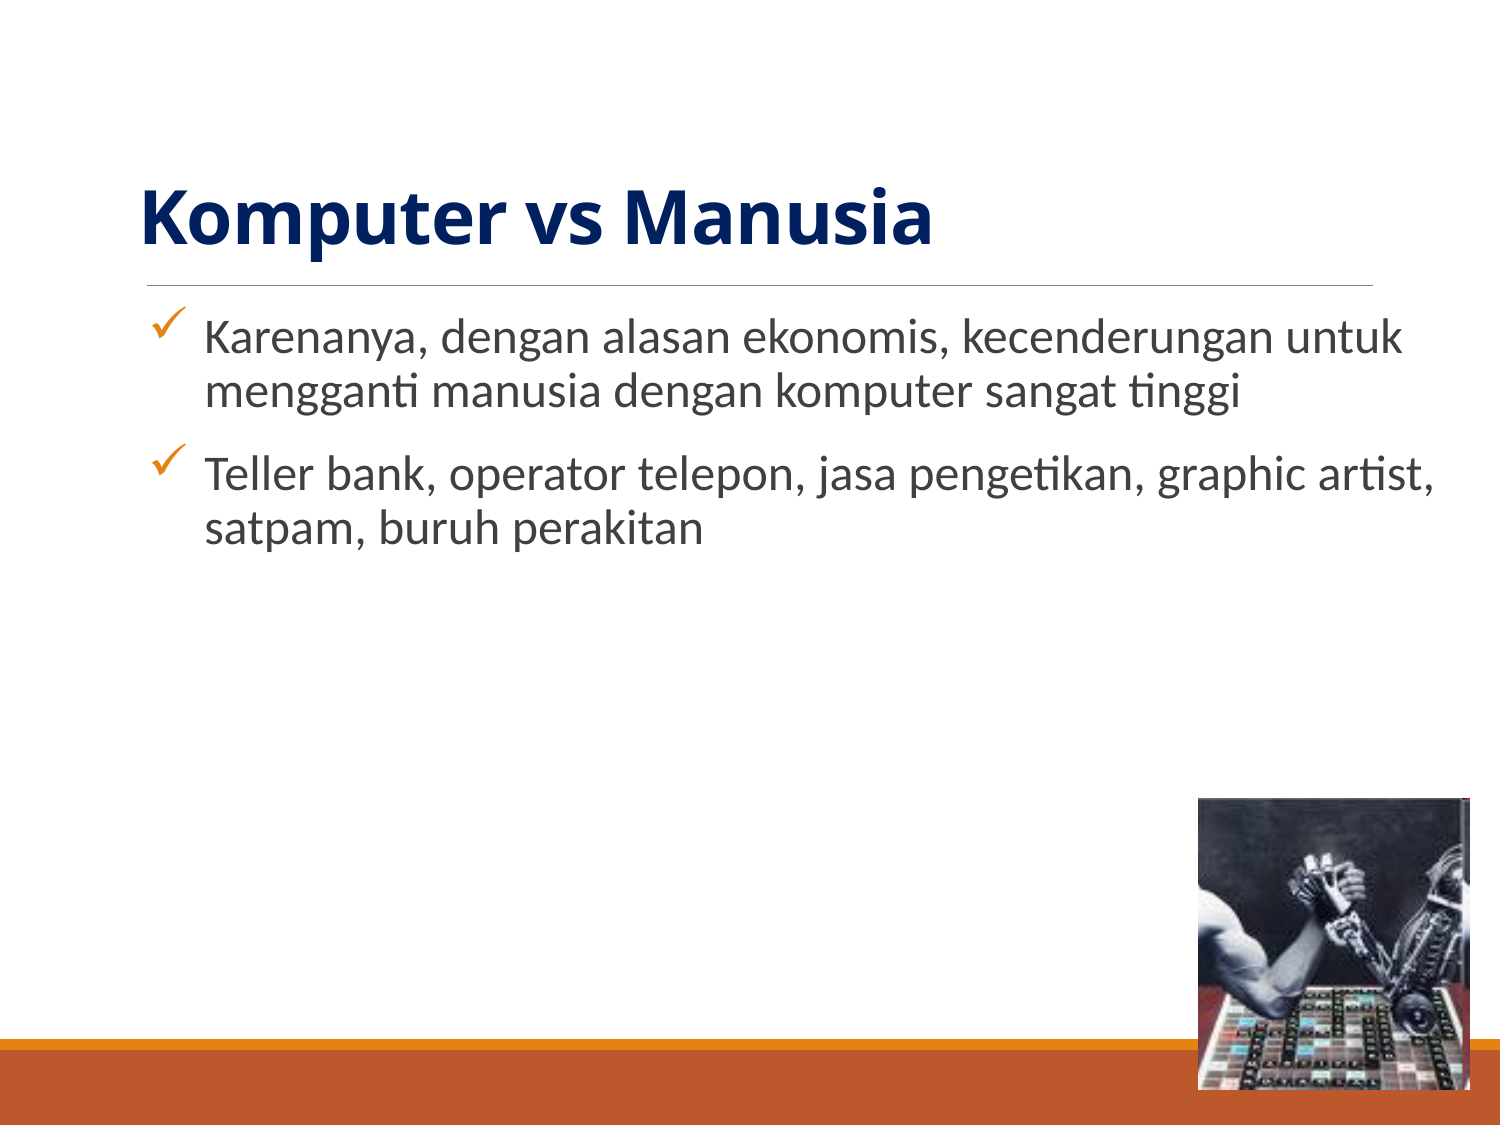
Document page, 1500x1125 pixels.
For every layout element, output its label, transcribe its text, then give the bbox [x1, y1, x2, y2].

subtitle Karenanya, dengan alasan ekonomis, kecenderungan untuk mengganti manusia dengan komputer sangat tinggi Teller bank, operator telepon, jasa pengetikan, graphic artist, satpam, buruh perakitan [145, 290, 1483, 657]
title Komputer vs Manusia [135, 81, 1343, 362]
picture [1198, 798, 1470, 1091]
